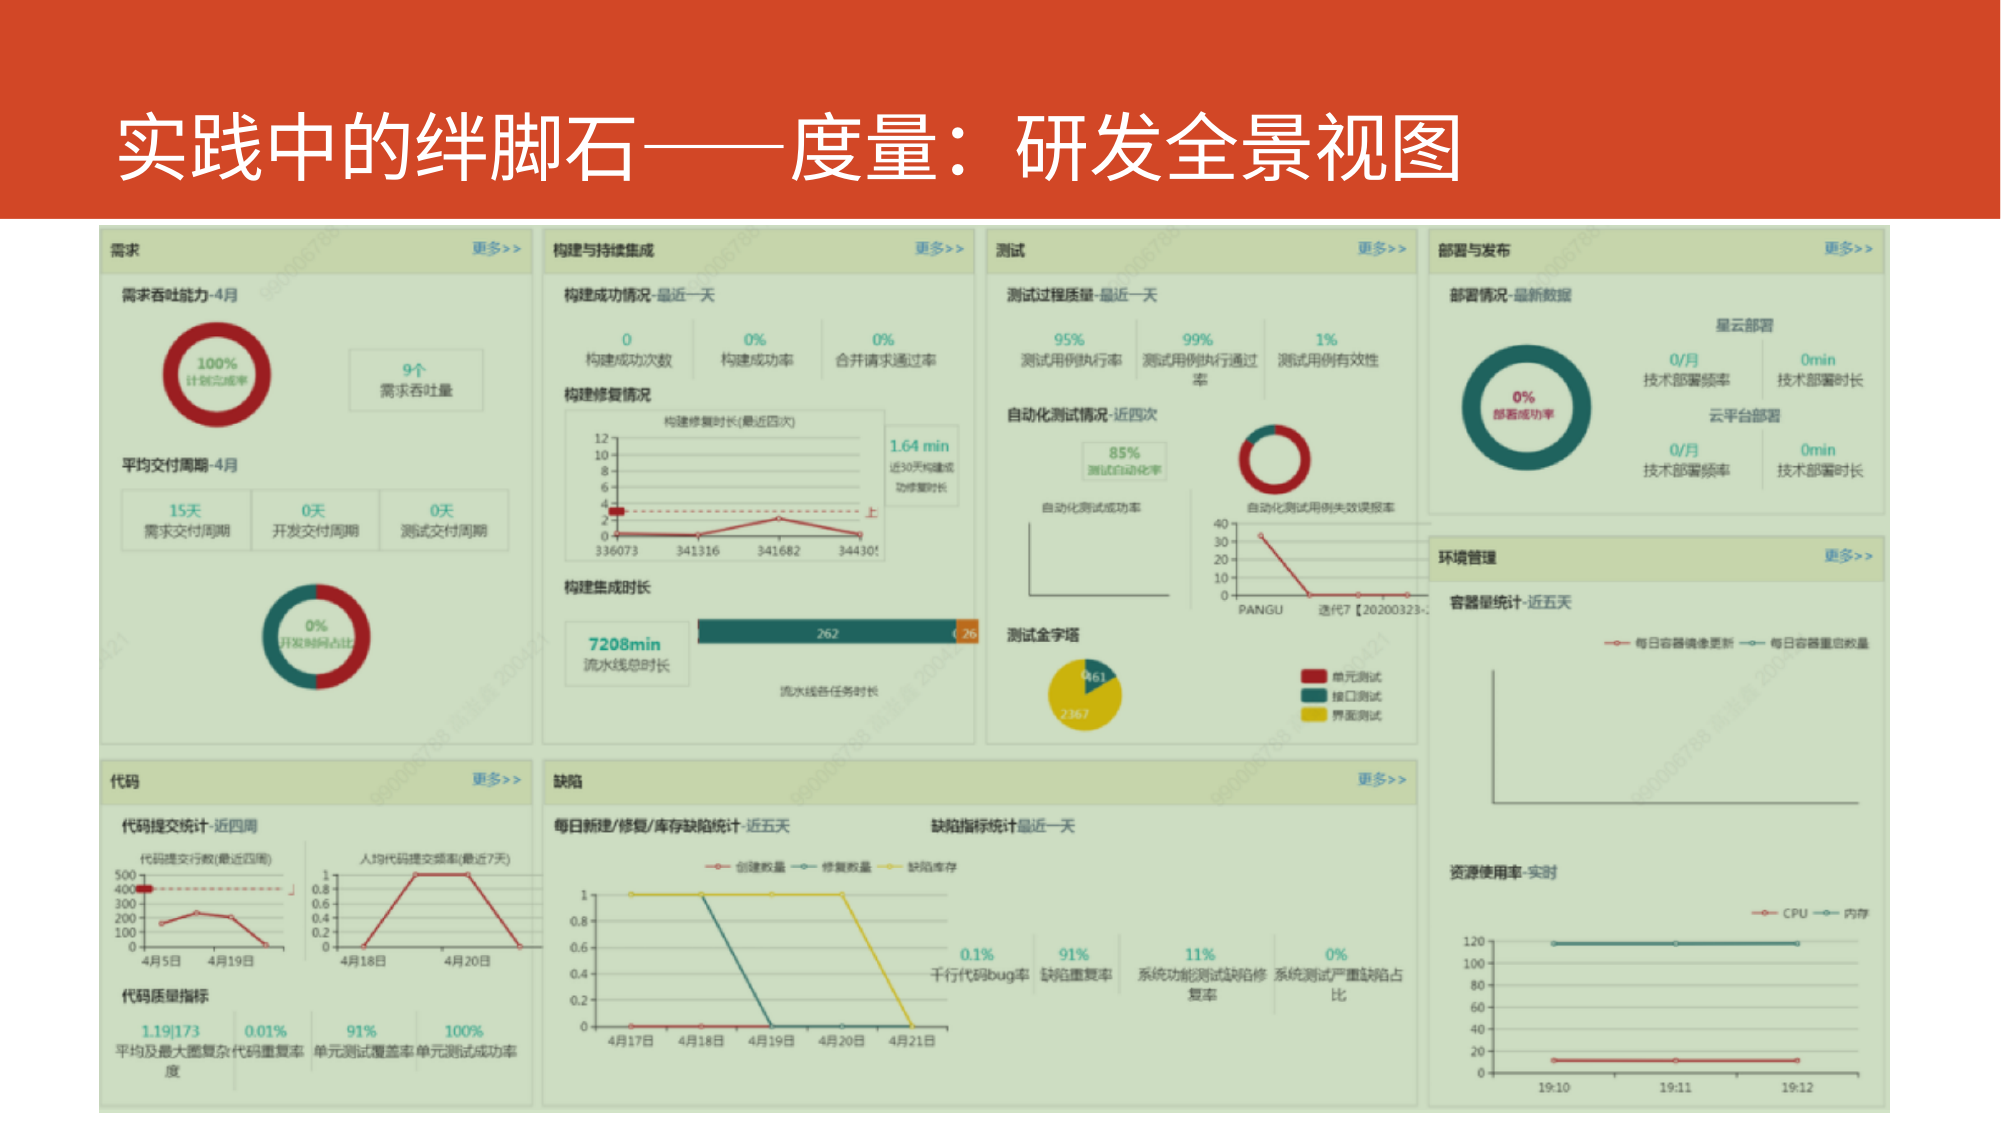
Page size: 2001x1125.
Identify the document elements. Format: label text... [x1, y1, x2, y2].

title 实践中的绊脚石——度量：研发全景视图 [99, 0, 1863, 199]
picture [99, 225, 1890, 1113]
